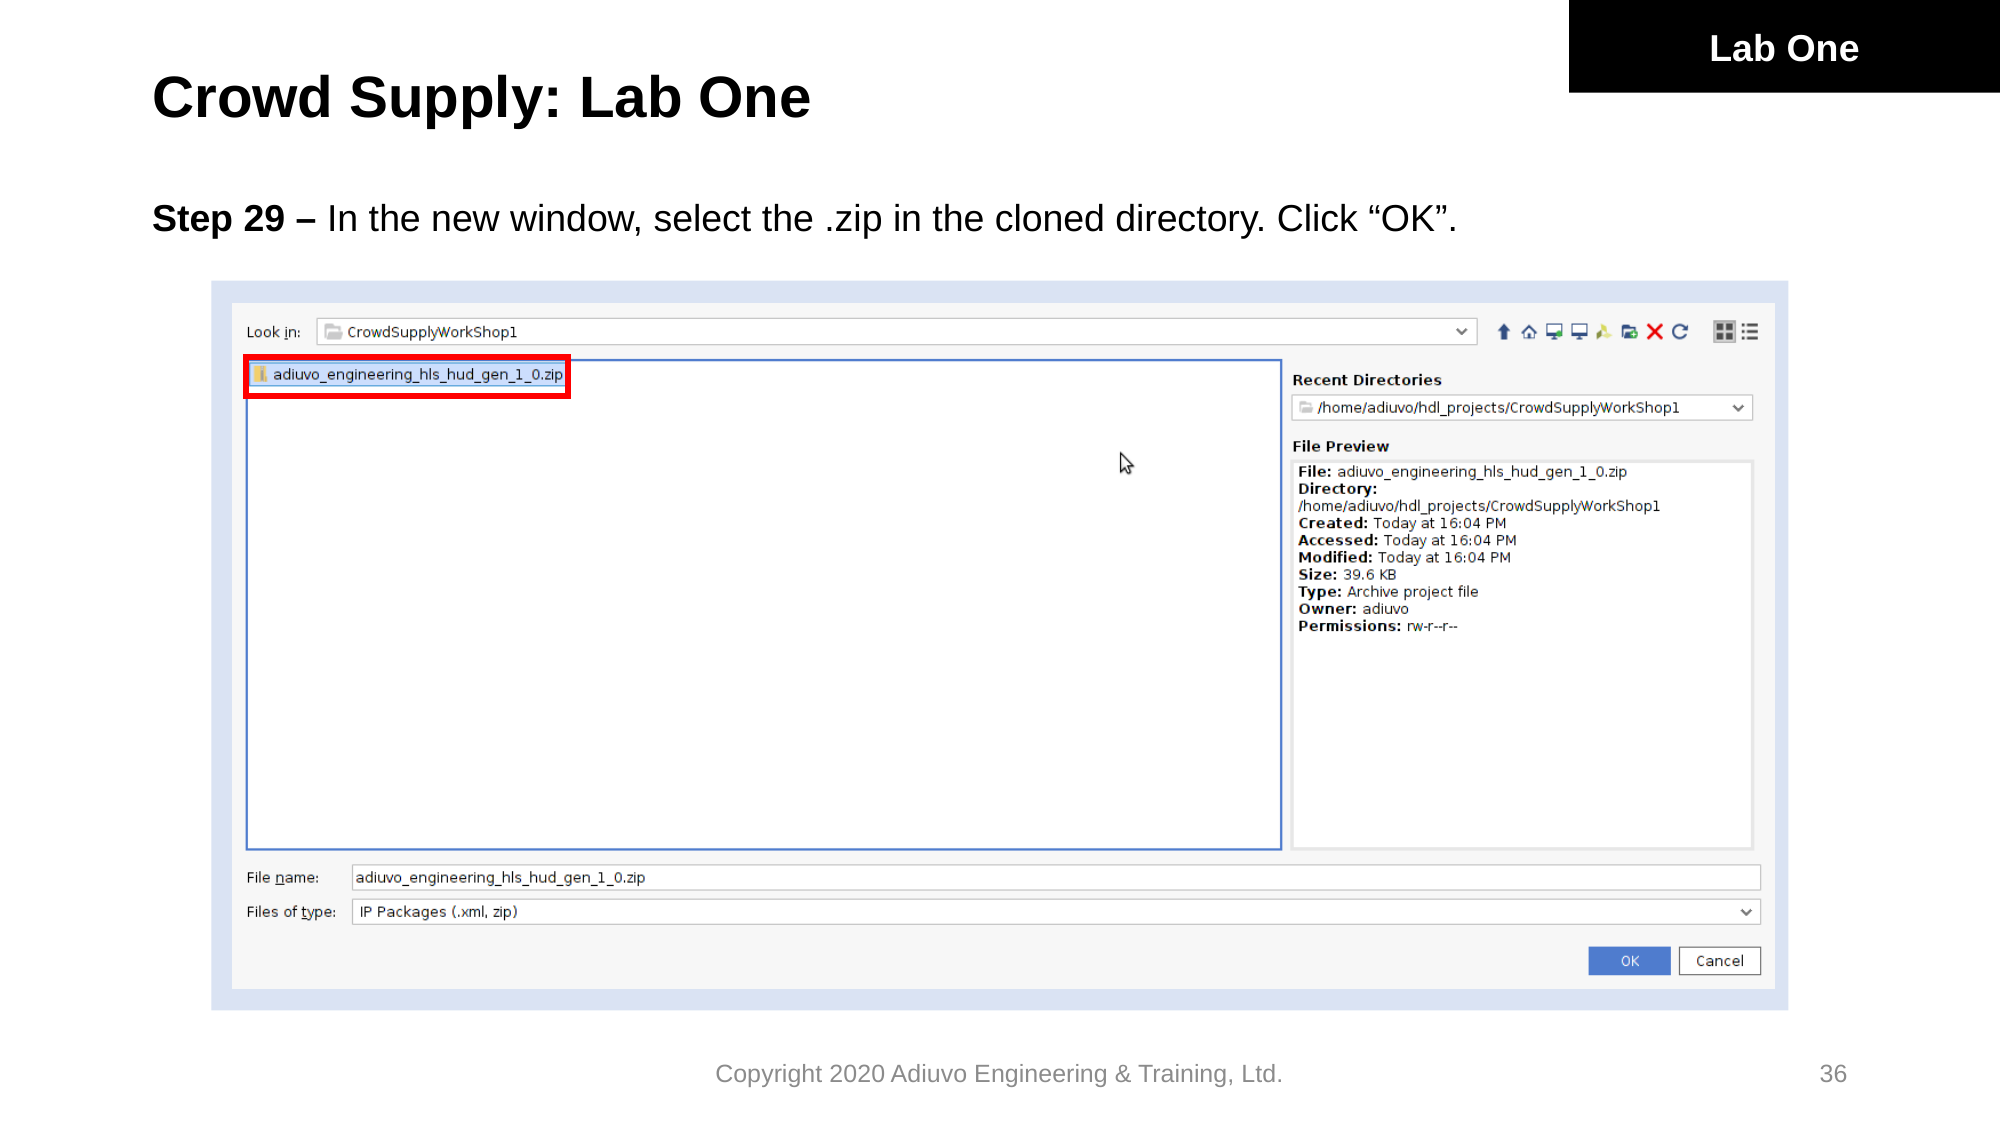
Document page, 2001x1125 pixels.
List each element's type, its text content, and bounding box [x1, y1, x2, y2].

title Crowd Supply: Lab One [137, 59, 1863, 153]
footer Copyright 2020 Adiuvo Engineering & Training, Ltd. [662, 1042, 1338, 1103]
slide_number 36 [1412, 1042, 1863, 1103]
picture [232, 303, 1775, 989]
text_box Step 29 – In the new window, select the .zip in the cloned directory. Click “OK”. [137, 186, 1863, 247]
text_box Lab One [1568, 0, 2000, 94]
text_box [210, 280, 1789, 1011]
